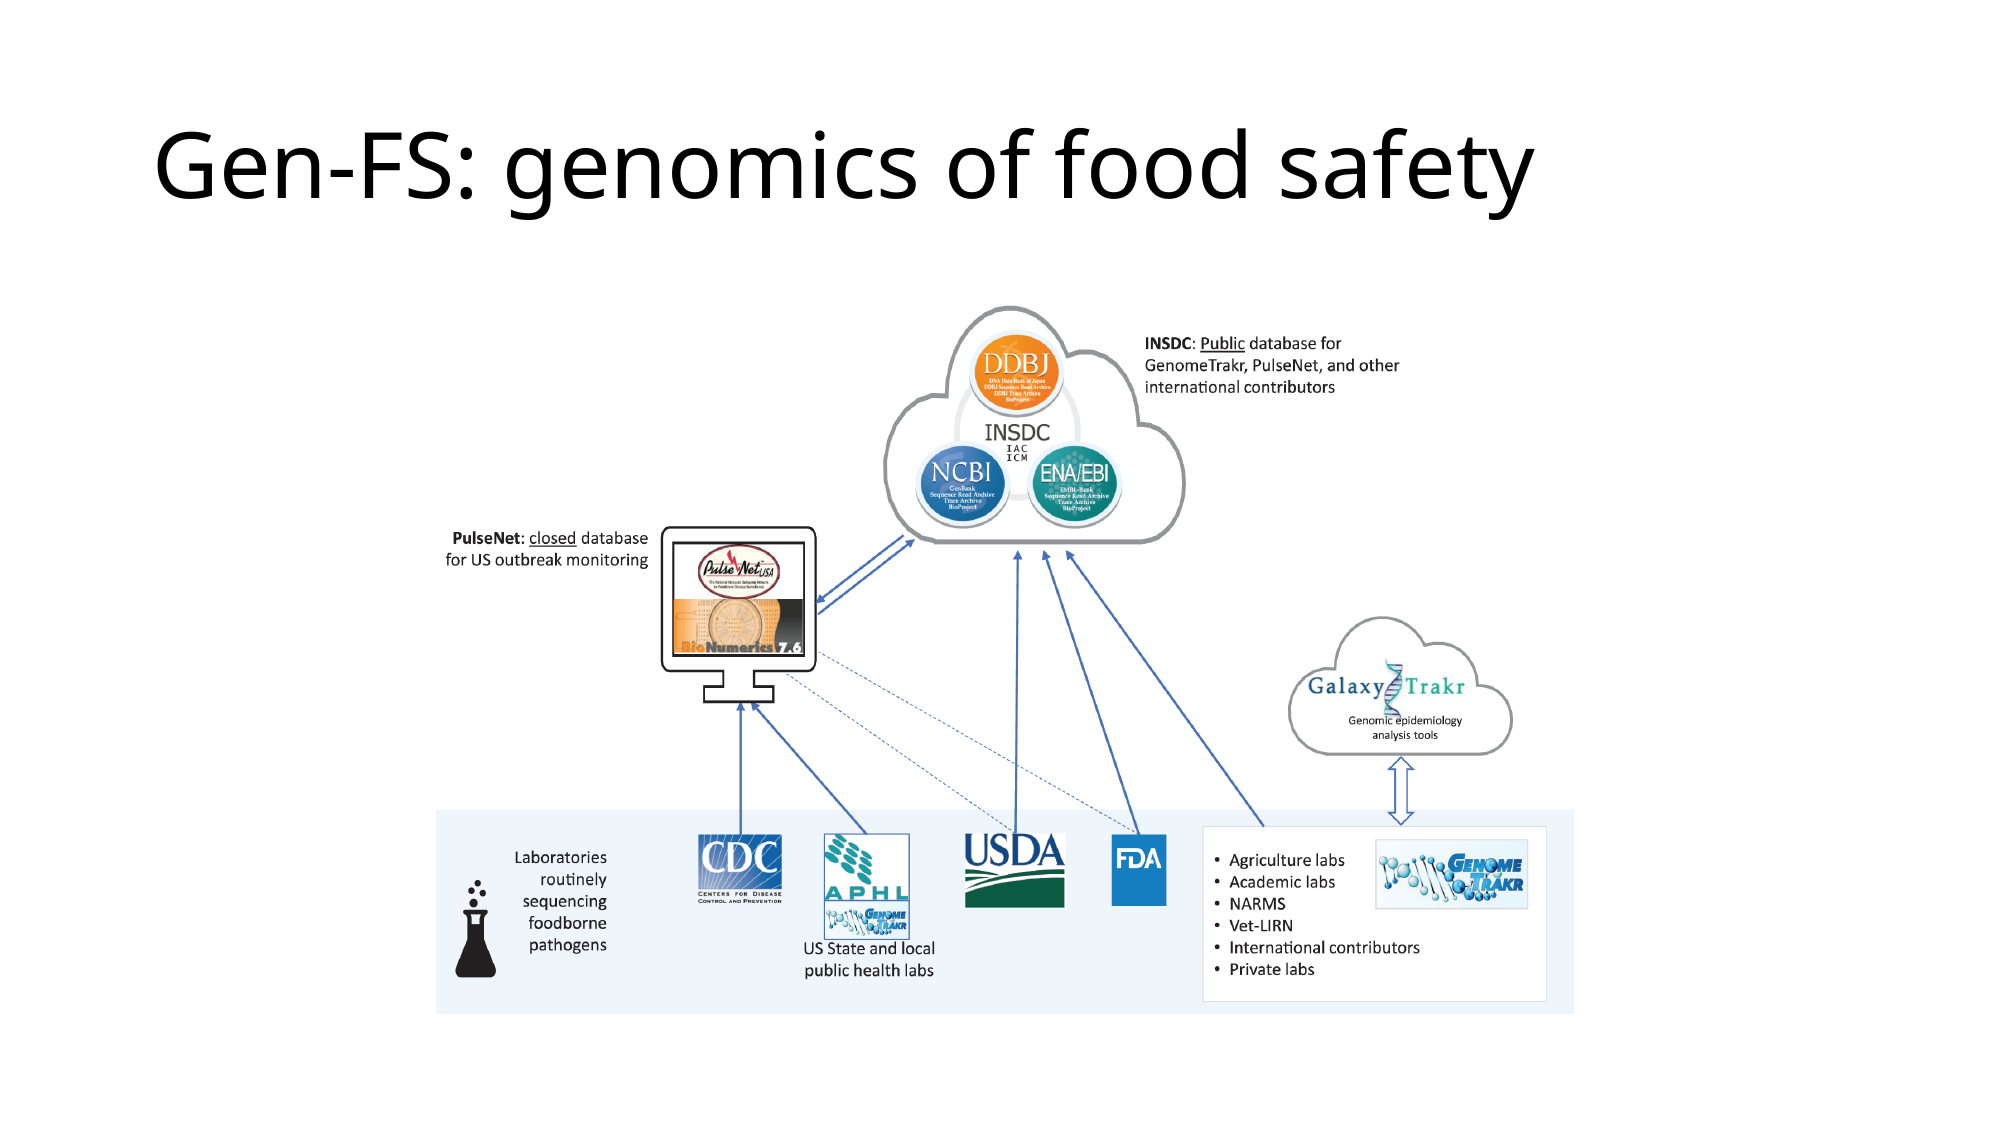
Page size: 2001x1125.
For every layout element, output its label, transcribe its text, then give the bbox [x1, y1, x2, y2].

title Gen-FS: genomics of food safety [137, 59, 1863, 278]
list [426, 299, 1574, 1014]
